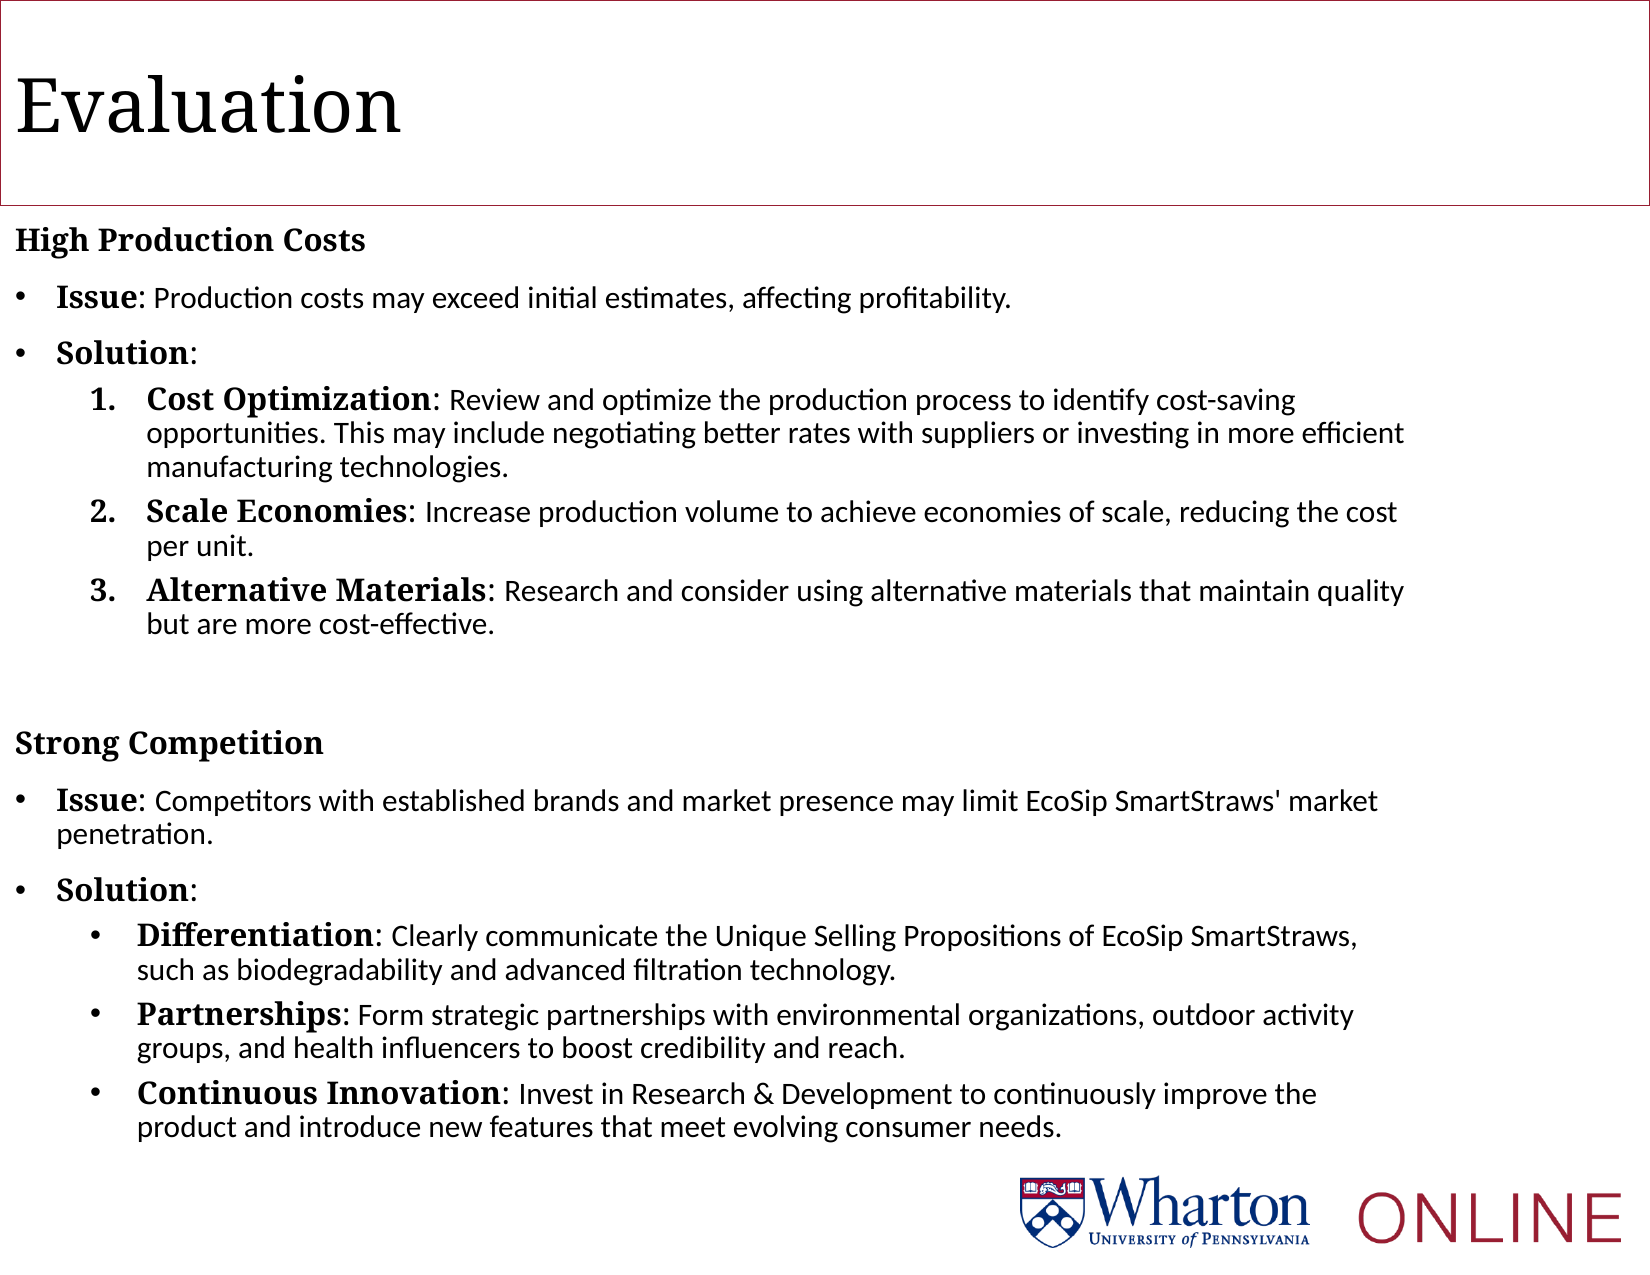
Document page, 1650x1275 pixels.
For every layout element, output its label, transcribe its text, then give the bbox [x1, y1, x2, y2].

picture [1020, 1175, 1621, 1248]
title Evaluation [0, 0, 1650, 206]
list High Production Costs Issue: Production costs may exceed initial estimates, affecting profitability. Solution: Cost Optimization: Review and optimize the production process to identify cost-saving opportunities. This may include negotiating better rates with suppliers or investing in more efficient manufacturing technologies. Scale Economies: Increase production volume to achieve economies of scale, reducing the cost per unit. Alternative Materials: Research and consider using alternative materials that maintain quality but are more cost-effective. Strong Competition Issue: Competitors with established brands and market presence may limit EcoSip SmartStraws' market penetration. Solution: Differentiation: Clearly communicate the Unique Selling Propositions of EcoSip SmartStraws, such as biodegradability and advanced filtration technology. Partnerships: Form strategic partnerships with environmental organizations, outdoor activity groups, and health influencers to boost credibility and reach. Continuous Innovation: Invest in Research & Development to continuously improve the product and introduce new features that meet evolving consumer needs. [0, 217, 1438, 1166]
